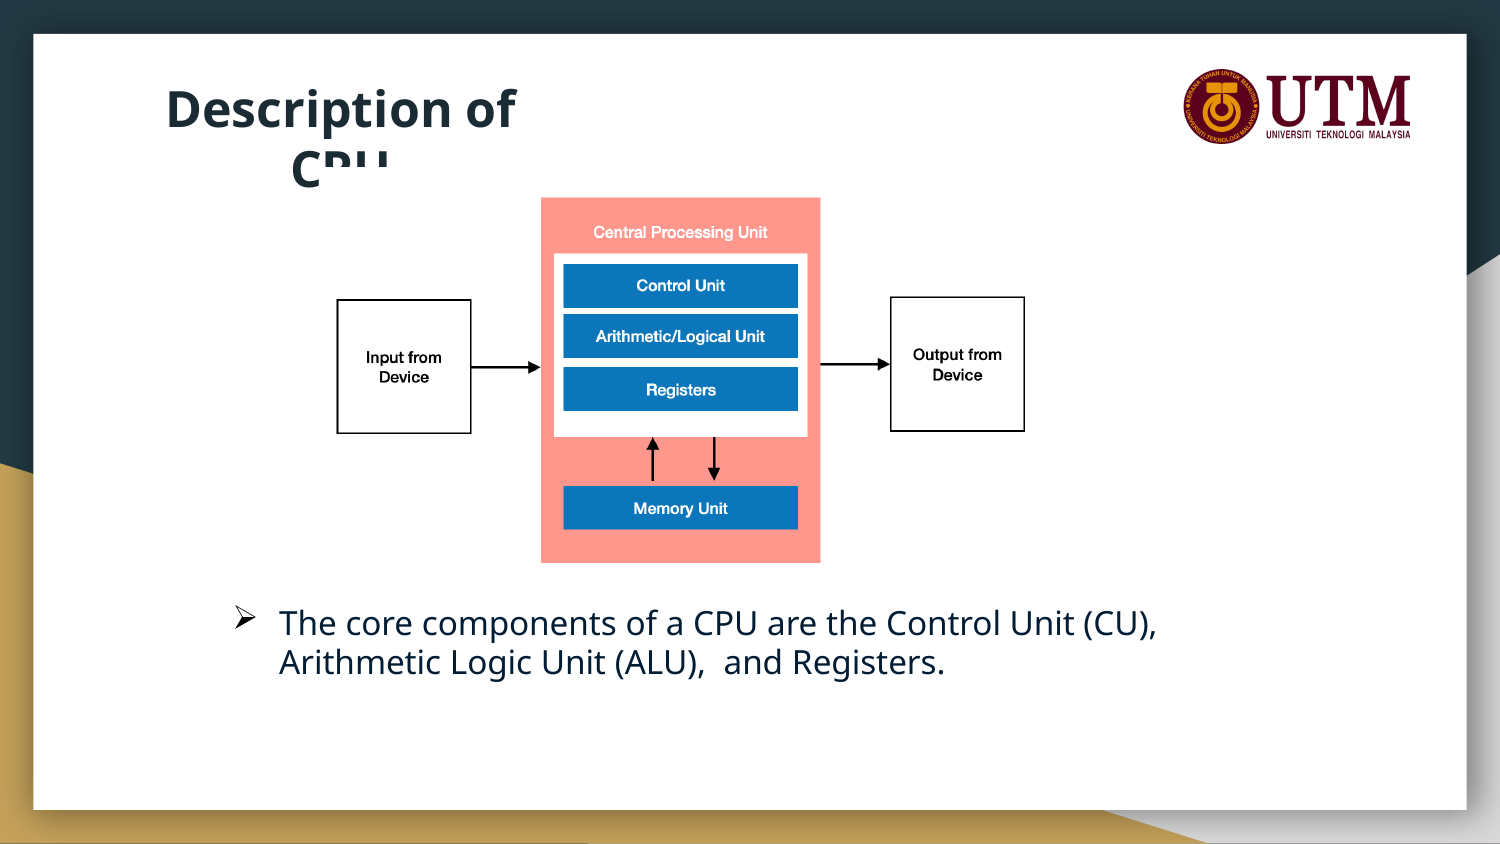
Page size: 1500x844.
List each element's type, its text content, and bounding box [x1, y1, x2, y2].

picture [1183, 69, 1410, 145]
text_box The core components of a CPU are the Control Unit (CU), Arithmetic Logic Unit (ALU), and Registers. [217, 594, 1263, 689]
title Description of CPU [101, 62, 580, 163]
picture [321, 167, 1040, 571]
